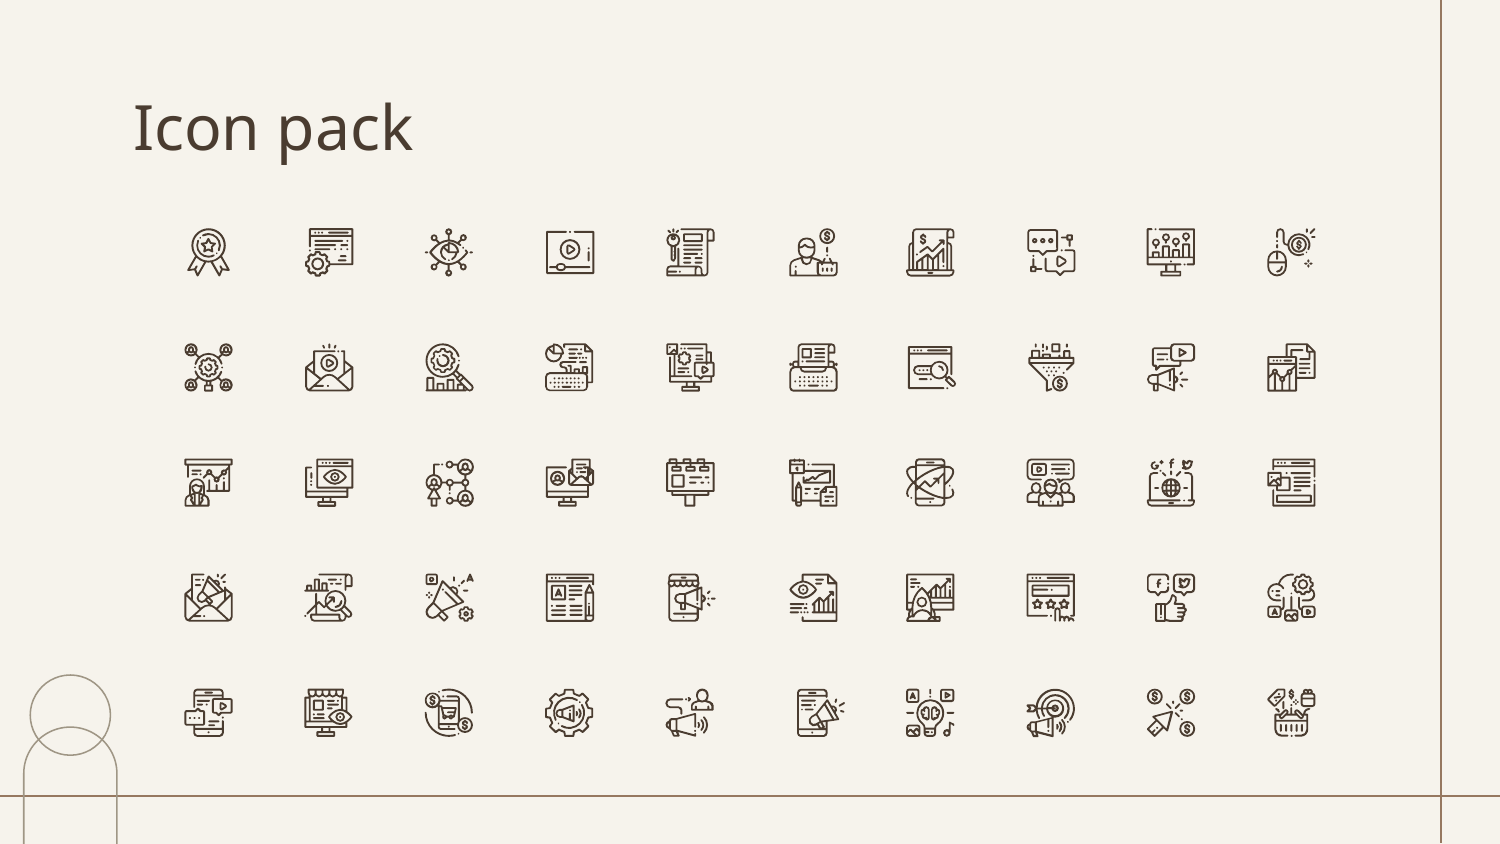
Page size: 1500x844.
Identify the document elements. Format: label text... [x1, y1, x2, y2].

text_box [905, 573, 955, 622]
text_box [424, 227, 474, 277]
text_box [905, 688, 955, 738]
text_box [304, 343, 354, 392]
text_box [796, 688, 846, 738]
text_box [667, 573, 716, 622]
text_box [425, 458, 475, 508]
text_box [905, 458, 955, 507]
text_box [425, 343, 474, 392]
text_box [544, 343, 594, 392]
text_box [1267, 688, 1316, 738]
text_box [303, 573, 353, 622]
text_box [789, 573, 838, 623]
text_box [184, 688, 233, 737]
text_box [1146, 343, 1196, 392]
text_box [665, 458, 715, 507]
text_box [1267, 458, 1316, 507]
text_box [304, 227, 354, 277]
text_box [424, 688, 474, 737]
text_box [907, 345, 957, 390]
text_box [1146, 573, 1196, 623]
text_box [545, 230, 595, 275]
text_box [789, 343, 838, 392]
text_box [1026, 458, 1076, 507]
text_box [665, 228, 715, 277]
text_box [544, 688, 594, 738]
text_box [905, 228, 955, 277]
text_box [545, 458, 595, 507]
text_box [1028, 343, 1075, 392]
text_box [1026, 573, 1076, 622]
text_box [184, 343, 233, 392]
title Icon pack [118, 72, 1382, 167]
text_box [1267, 227, 1316, 277]
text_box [788, 458, 838, 507]
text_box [1266, 343, 1316, 392]
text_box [184, 573, 233, 622]
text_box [666, 343, 715, 392]
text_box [1146, 458, 1196, 507]
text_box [186, 227, 231, 277]
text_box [303, 688, 353, 738]
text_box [304, 458, 354, 508]
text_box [1267, 573, 1316, 622]
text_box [789, 228, 838, 277]
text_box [1027, 228, 1076, 277]
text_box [545, 573, 595, 622]
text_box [665, 688, 714, 737]
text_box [425, 573, 474, 622]
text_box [1146, 688, 1196, 738]
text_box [184, 458, 233, 507]
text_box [1146, 227, 1196, 277]
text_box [1026, 688, 1076, 738]
